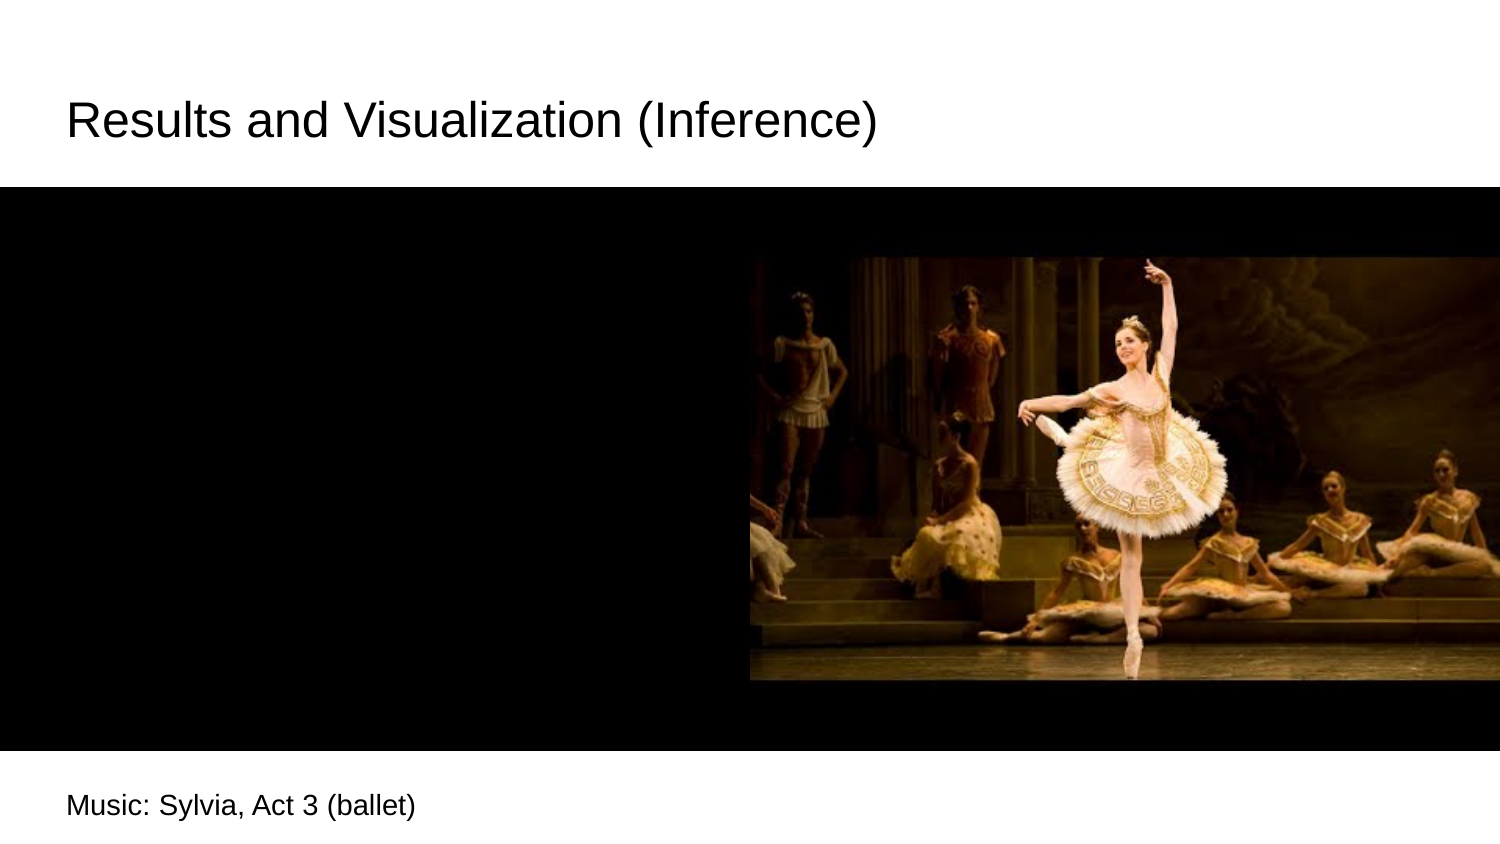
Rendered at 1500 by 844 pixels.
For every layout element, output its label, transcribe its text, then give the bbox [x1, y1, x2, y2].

picture [0, 187, 1500, 751]
text_box Music: Sylvia, Act 3 (ballet) [51, 771, 666, 844]
title Results and Visualization (Inference) [51, 72, 1449, 167]
